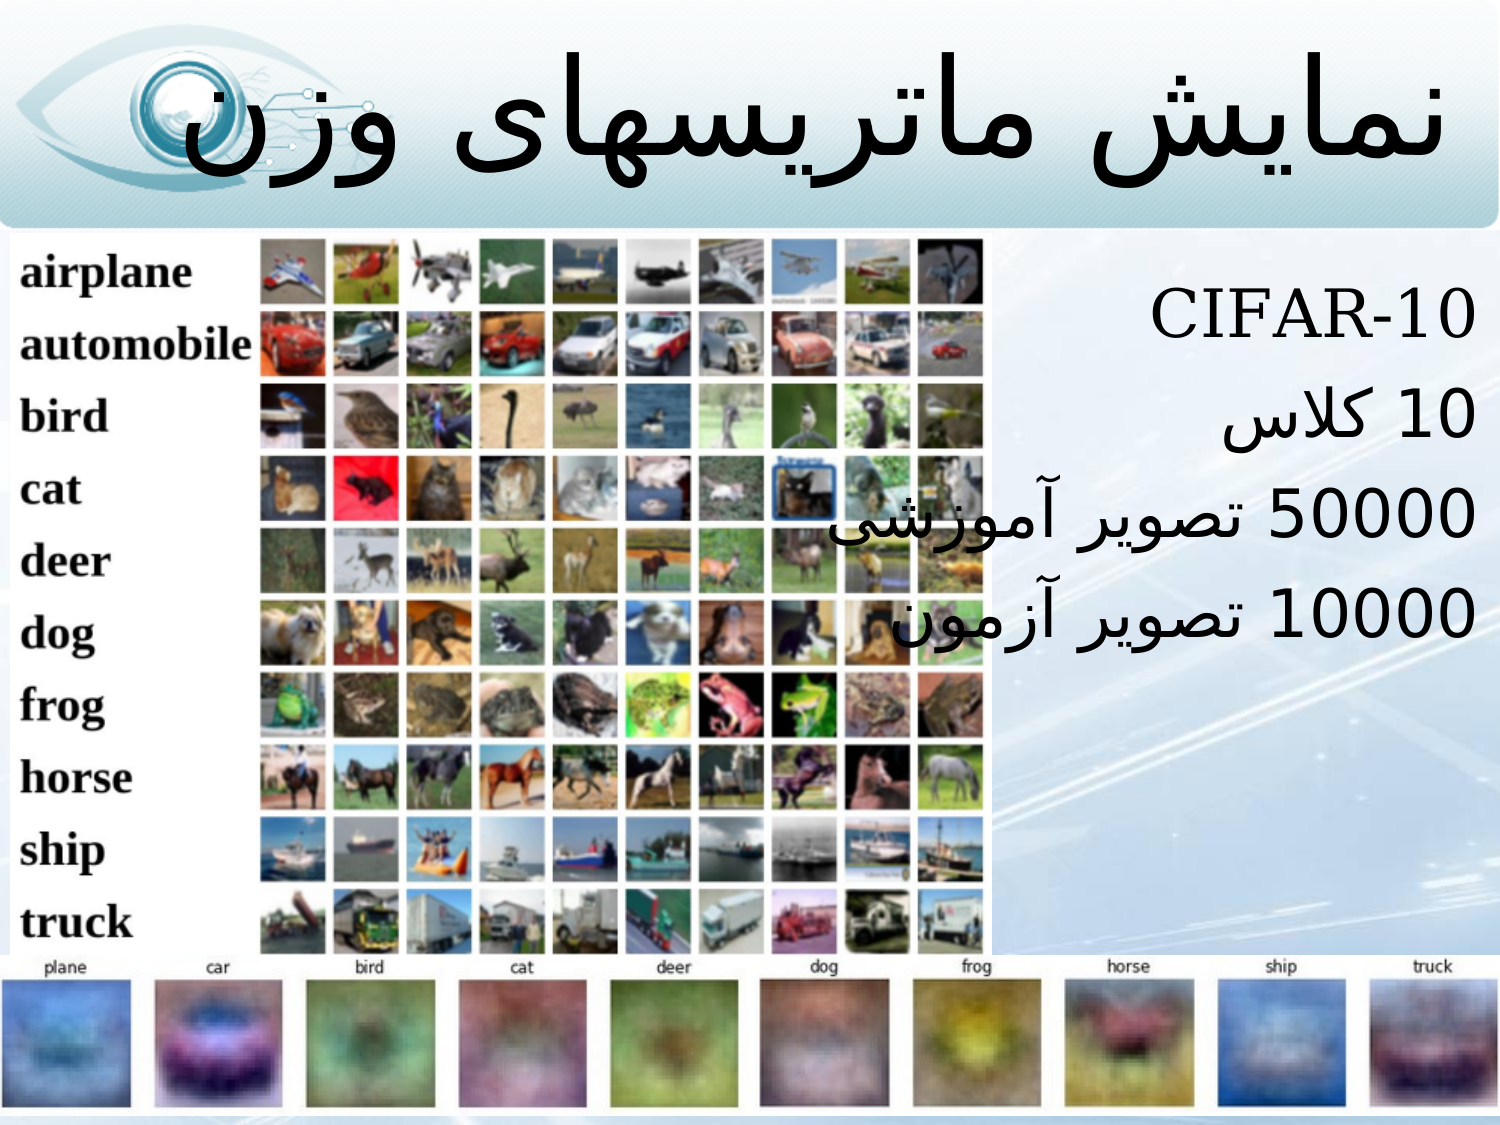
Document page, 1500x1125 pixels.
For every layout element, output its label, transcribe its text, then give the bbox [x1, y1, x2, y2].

title نمایش ماتریس‏های وزن [0, 7, 1500, 195]
picture [0, 230, 1500, 1125]
text_box CIFAR-10 10 کلاس 50000 تصویر آموزشی 10000 تصویر آزمون [996, 243, 1495, 658]
